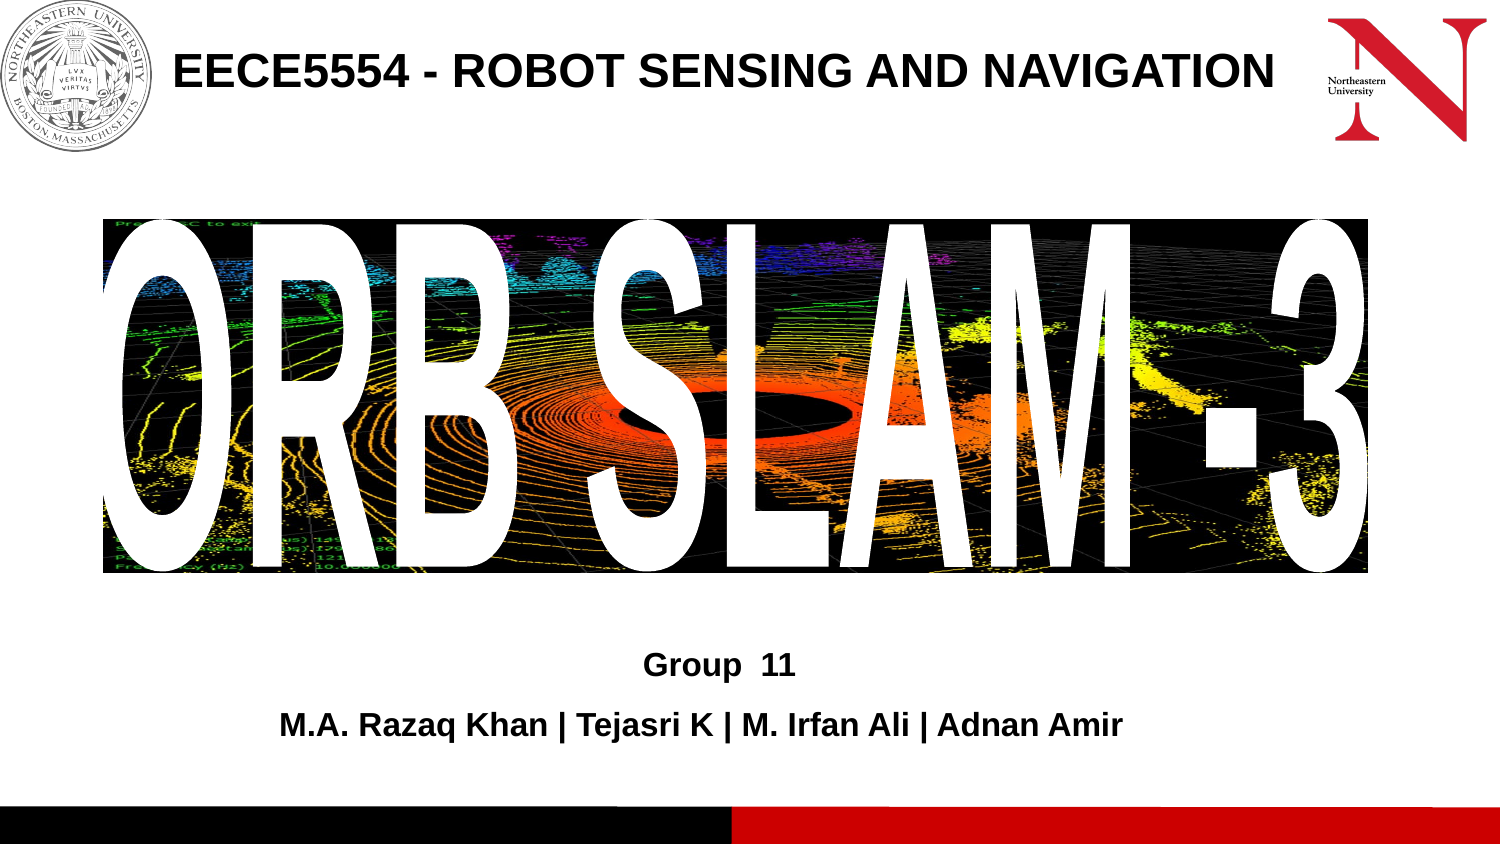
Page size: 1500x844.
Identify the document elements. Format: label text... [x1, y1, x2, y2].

picture [102, 218, 1368, 573]
picture [0, 0, 152, 152]
title EECE5554 - ROBOT SENSING AND NAVIGATION [157, 0, 1422, 113]
text_box Group 11 M.A. Razaq Khan | Tejasri K | M. Irfan Ali | Adnan Amir [264, 607, 1175, 758]
picture [1304, 0, 1500, 183]
